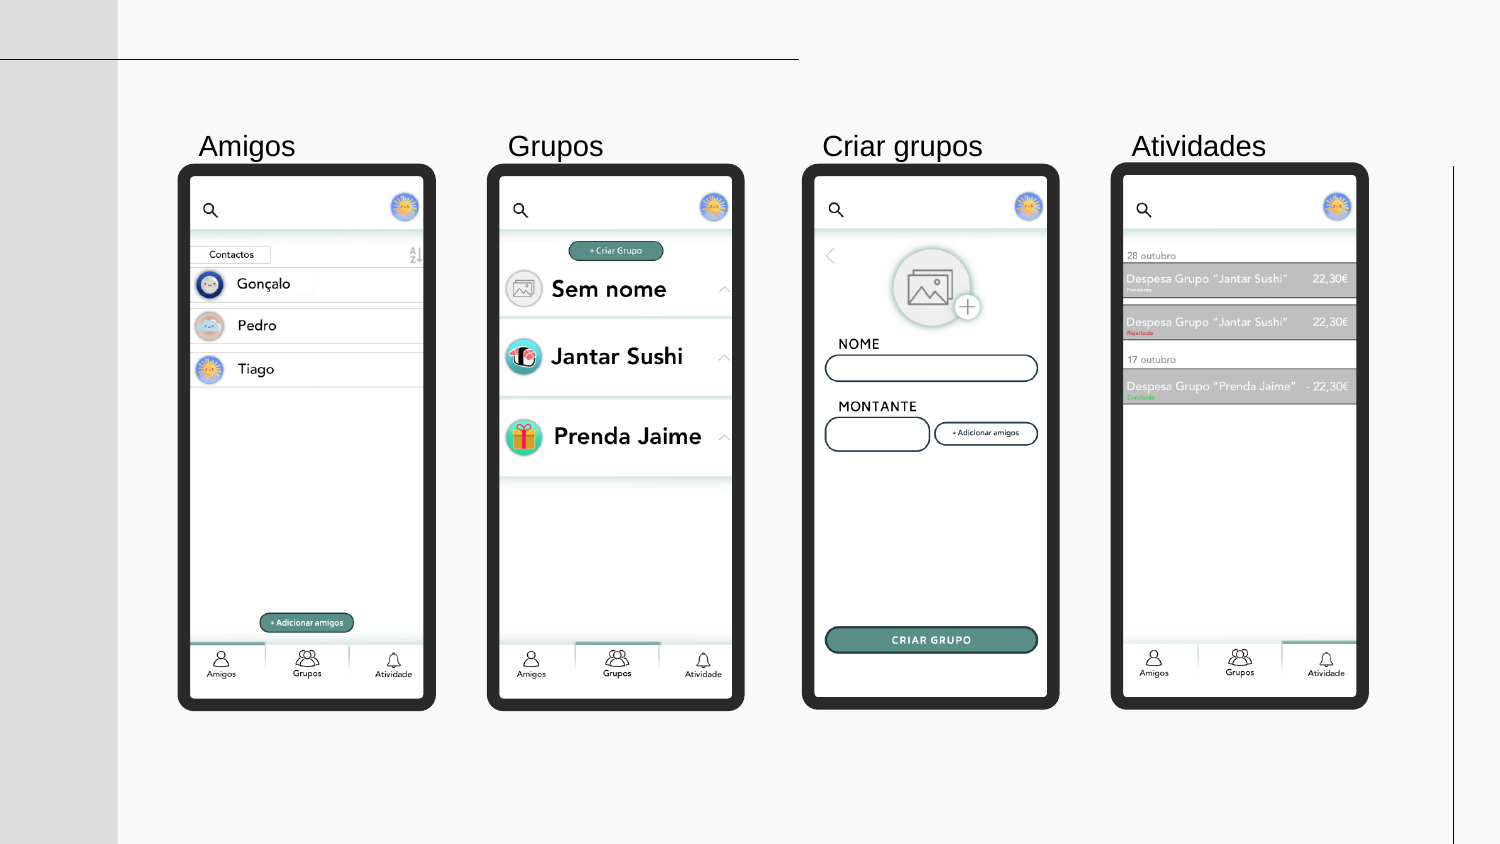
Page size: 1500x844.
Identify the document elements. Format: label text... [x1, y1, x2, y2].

text_box Atividades [1116, 119, 1338, 167]
text_box Criar grupos [807, 119, 1028, 169]
text_box Grupos [493, 119, 644, 168]
picture [492, 169, 739, 706]
text_box Amigos [183, 119, 335, 169]
picture [183, 169, 430, 706]
picture [1116, 168, 1363, 704]
picture [807, 169, 1054, 704]
